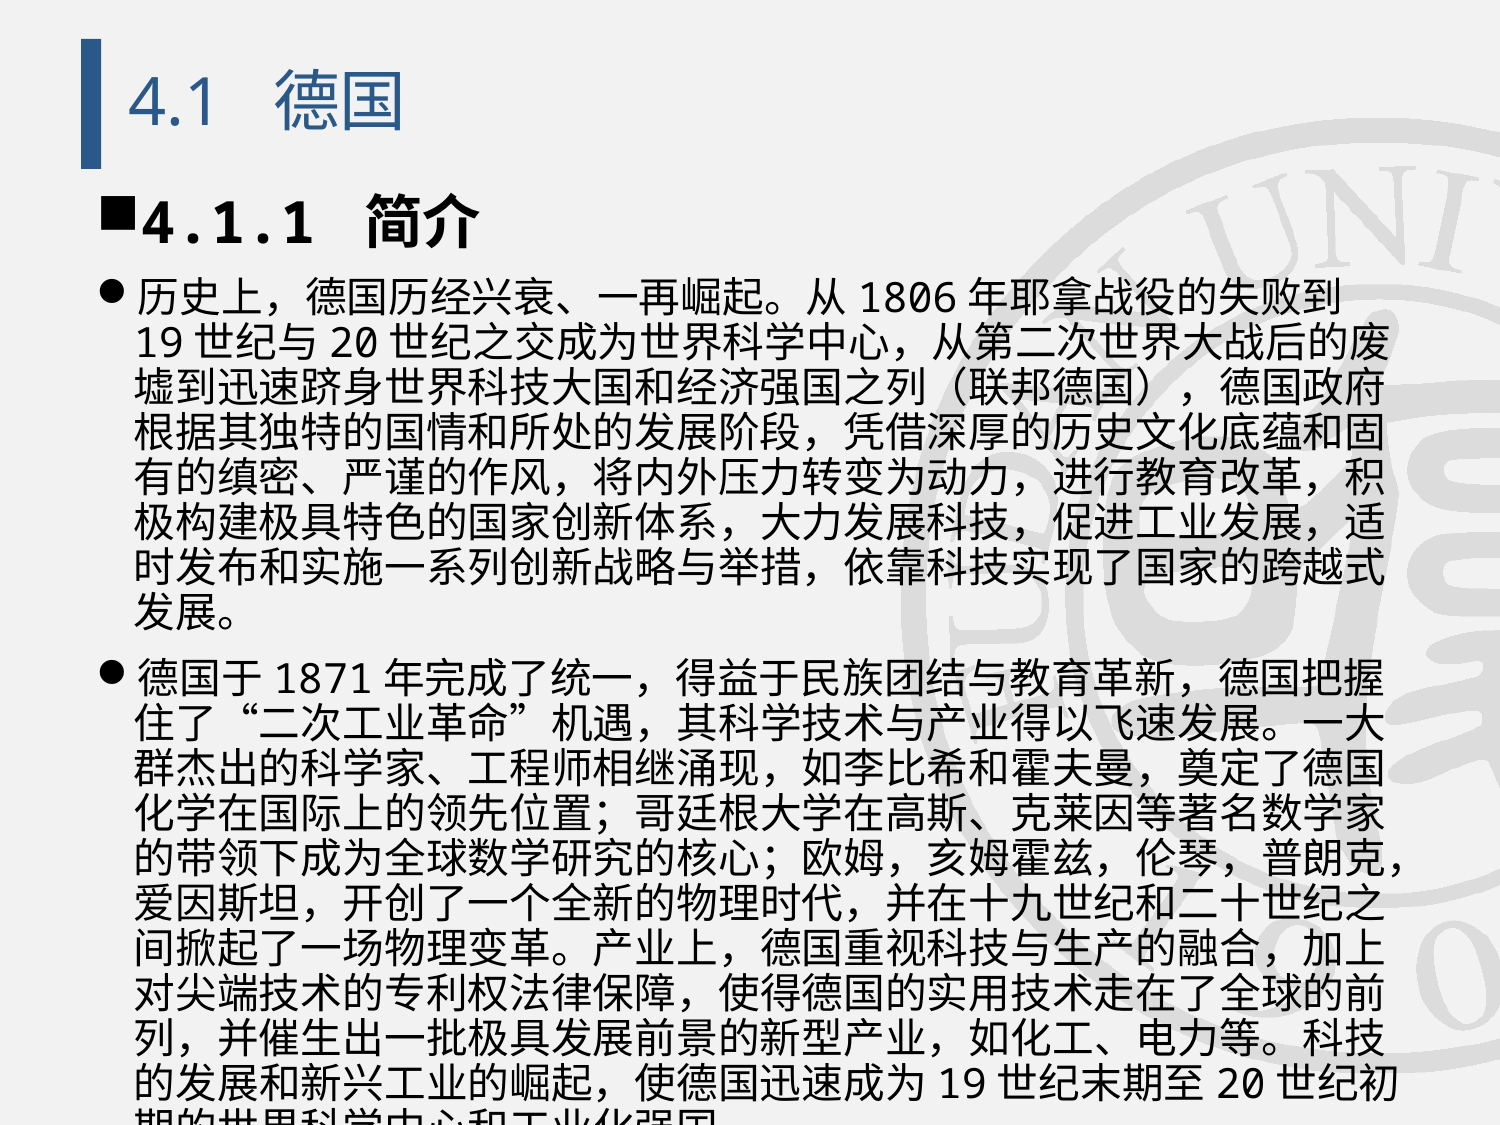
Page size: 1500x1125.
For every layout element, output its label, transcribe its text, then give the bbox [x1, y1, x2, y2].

title 4.1 德国 [113, 49, 1387, 159]
list 4.1.1 简介 历史上，德国历经兴衰、一再崛起。从1806年耶拿战役的失败到19世纪与20世纪之交成为世界科学中心，从第二次世界大战后的废墟到迅速跻身世界科技大国和经济强国之列（联邦德国），德国政府根据其独特的国情和所处的发展阶段，凭借深厚的历史文化底蕴和固有的缜密、严谨的作风，将内外压力转变为动力，进行教育改革，积极构建极具特色的国家创新体系，大力发展科技，促进工业发展，适时发布和实施一系列创新战略与举措，依靠科技实现了国家的跨越式发展。 德国于1871年完成了统一，得益于民族团结与教育革新，德国把握住了“二次工业革命”机遇，其科学技术与产业得以飞速发展。一大群杰出的科学家、工程师相继涌现，如李比希和霍夫曼，奠定了德国化学在国际上的领先位置；哥廷根大学在高斯、克莱因等著名数学家的带领下成为全球数学研究的核心；欧姆，亥姆霍兹，伦琴，普朗克，爱因斯坦，开创了一个全新的物理时代，并在十九世纪和二十世纪之间掀起了一场物理变革。产业上，德国重视科技与生产的融合，加上对尖端技术的专利权法律保障，使得德国的实用技术走在了全球的前列，并催生出一批极具发展前景的新型产业，如化工、电力等。科技的发展和新兴工业的崛起，使德国迅速成为19世纪末期至20世纪初期的世界科学中心和工业化强国。 [81, 185, 1417, 1014]
